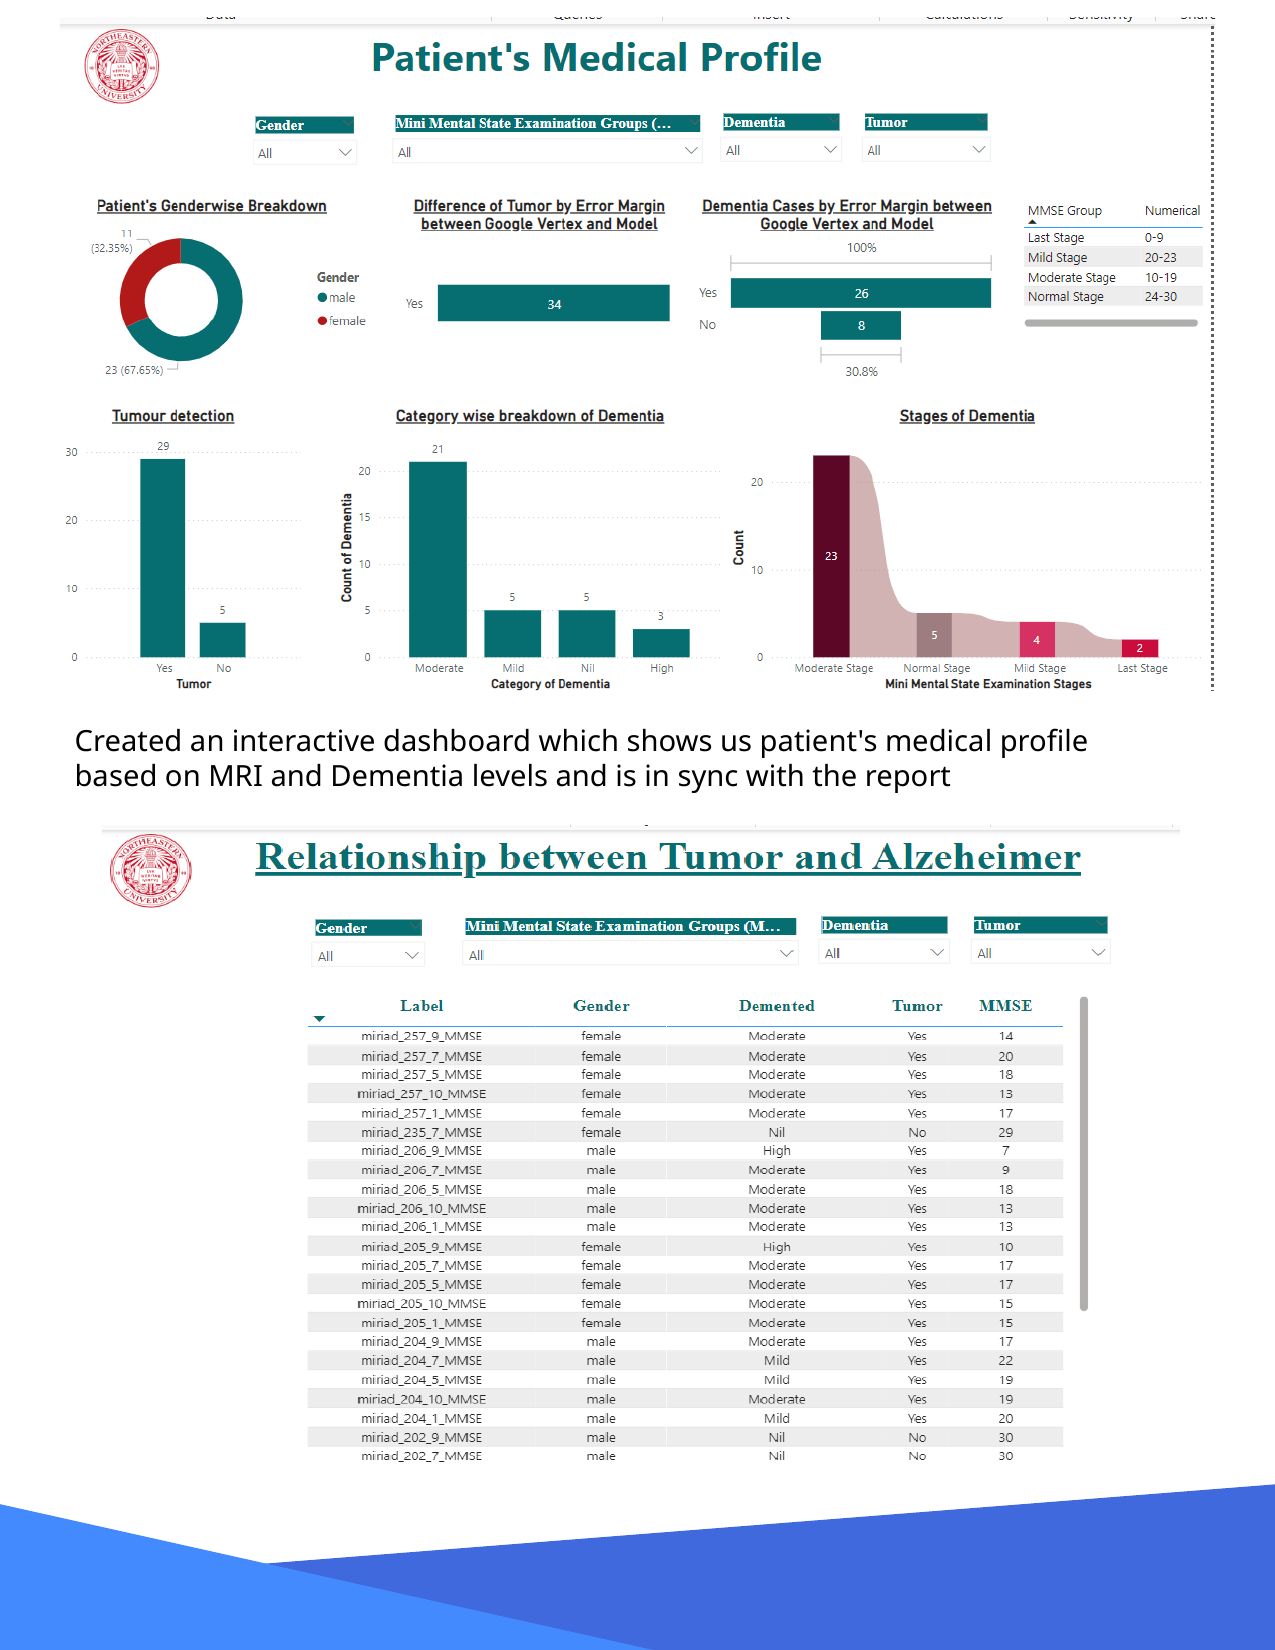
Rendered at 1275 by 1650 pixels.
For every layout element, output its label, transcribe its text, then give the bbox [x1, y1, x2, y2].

text_box Created an interactive dashboard which shows us patient's medical profile based on MRI and Dementia levels and is in sync with the report [59, 714, 1181, 800]
picture [59, 17, 1216, 691]
picture [101, 824, 1181, 1483]
